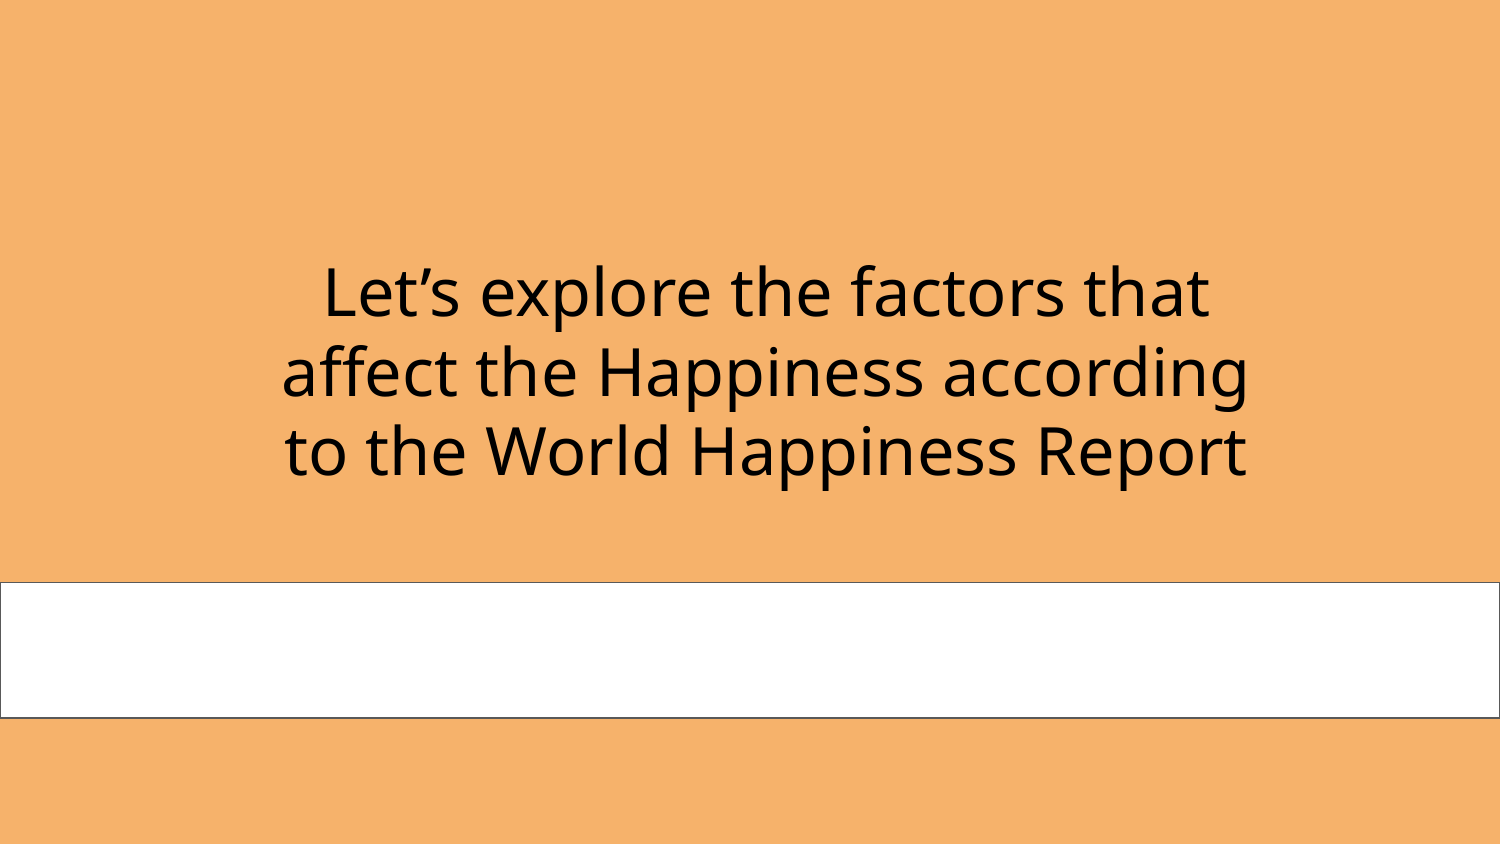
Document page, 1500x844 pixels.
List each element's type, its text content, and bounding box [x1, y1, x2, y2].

text_box [0, 582, 1500, 719]
text_box Let’s explore the factors that affect the Happiness according to the World Happiness Report [235, 234, 1299, 505]
